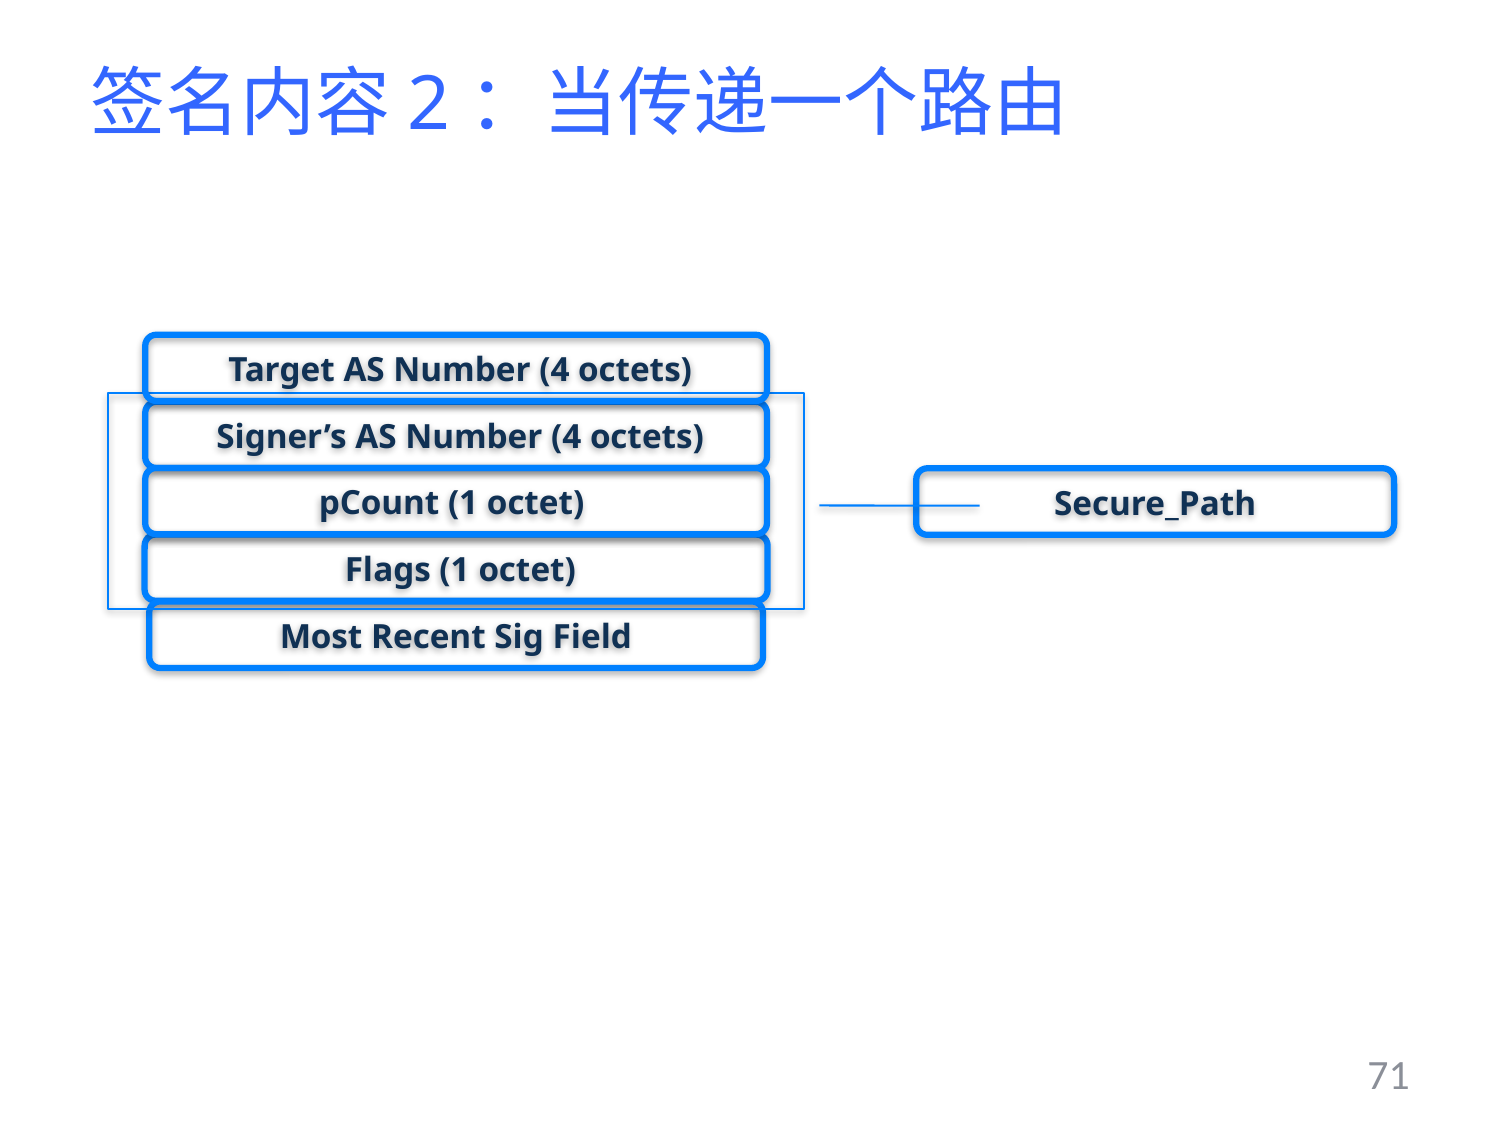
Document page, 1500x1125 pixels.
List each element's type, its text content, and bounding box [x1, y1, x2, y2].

text_box Target AS Number (4 octets) [144, 333, 768, 402]
text_box [108, 393, 805, 610]
title 签名内容2：当传递一个路由 [75, 6, 1425, 194]
text_box Most Recent Sig Field [148, 617, 764, 669]
text_box Secure_Path [915, 467, 1395, 536]
slide_number 71 [1074, 1042, 1425, 1103]
